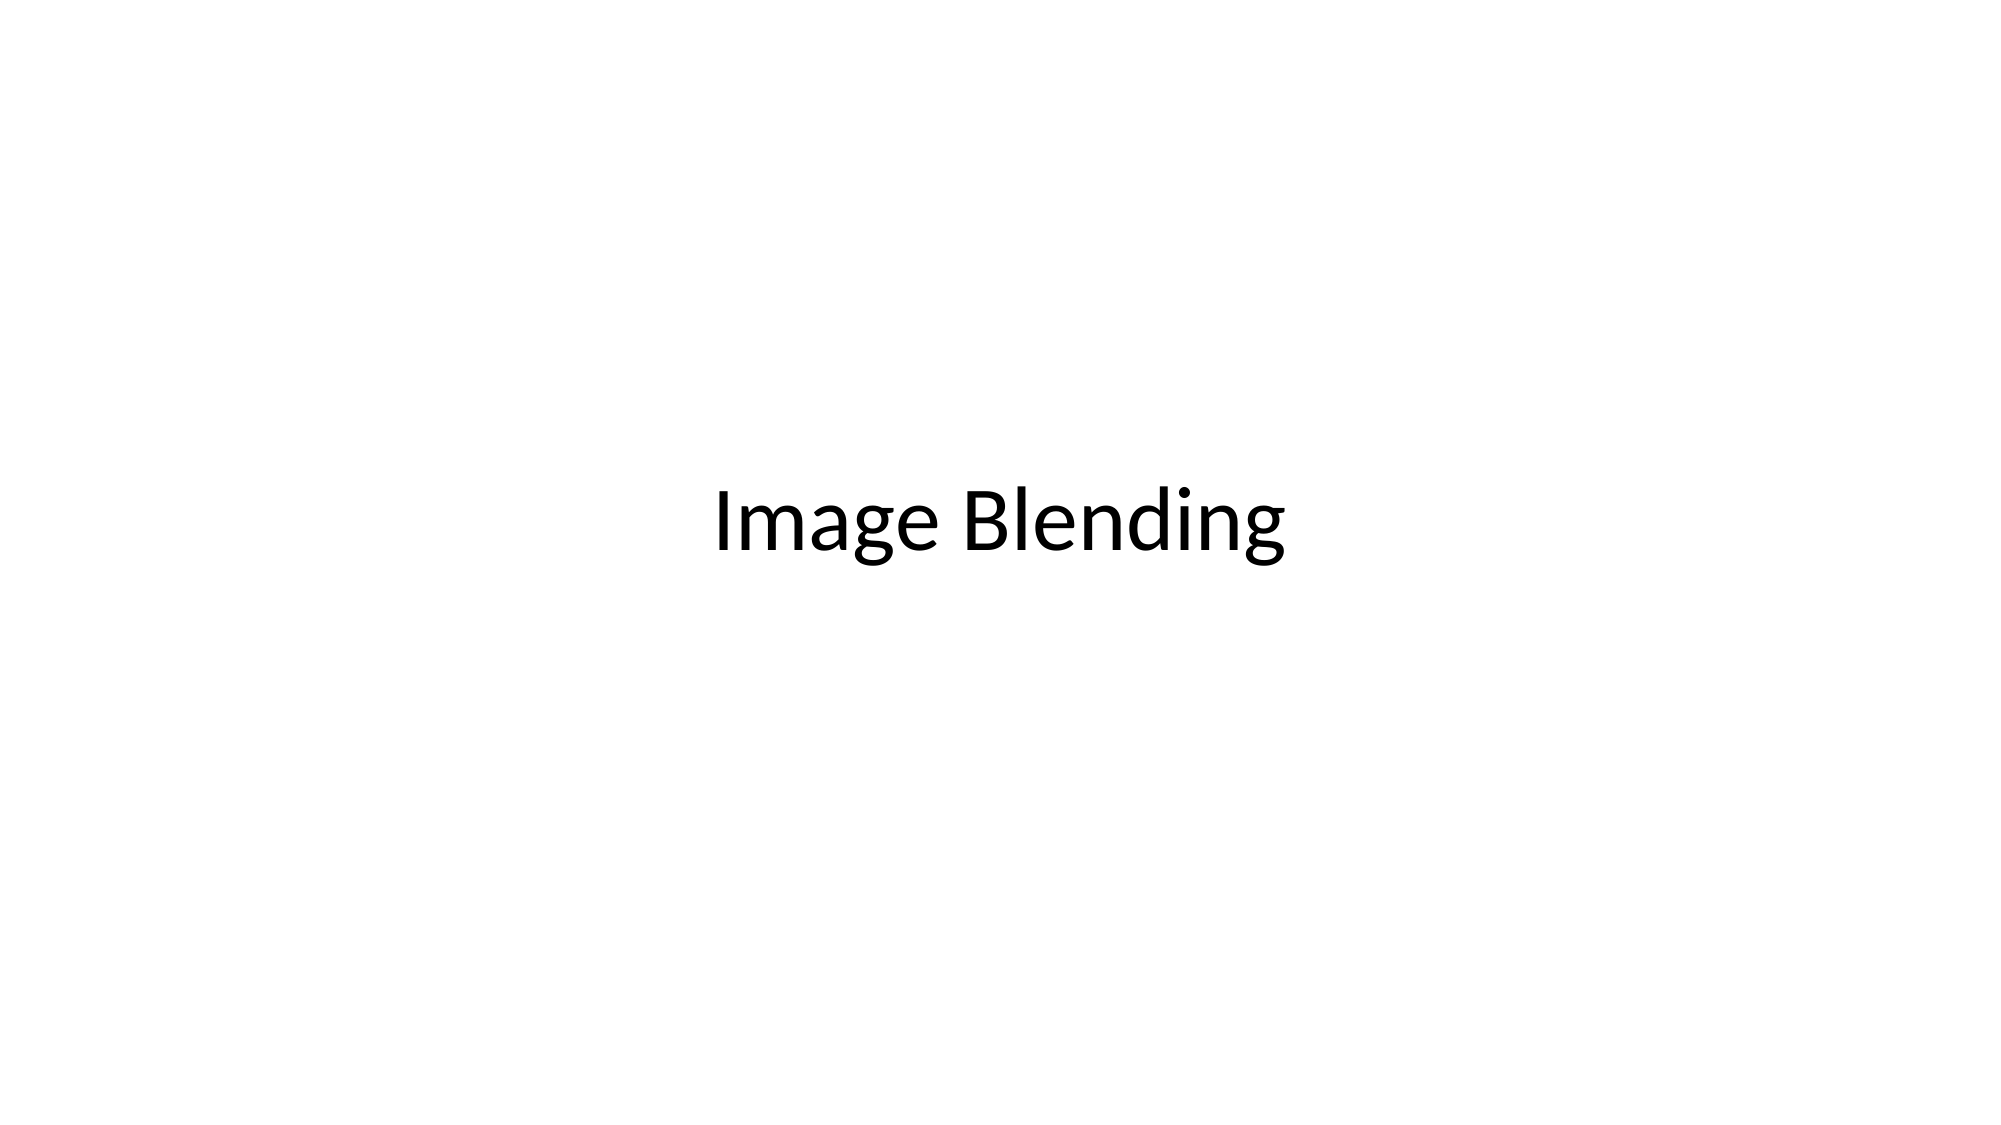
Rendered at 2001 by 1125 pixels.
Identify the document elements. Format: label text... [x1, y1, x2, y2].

title Image Blending [249, 184, 1750, 576]
